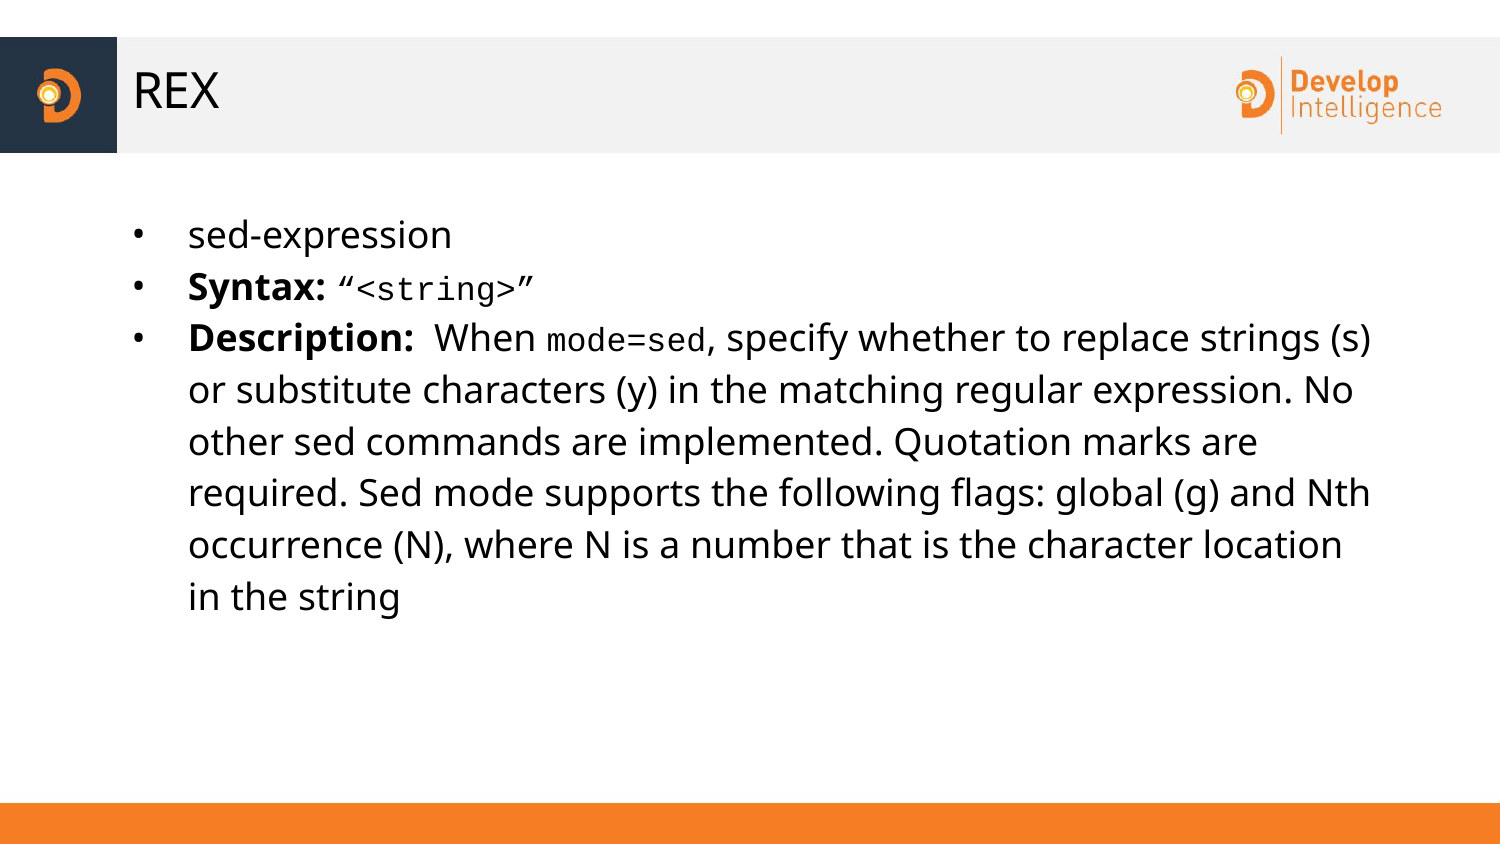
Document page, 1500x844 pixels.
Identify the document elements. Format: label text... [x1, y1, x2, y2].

picture [0, 0, 1500, 844]
list sed-expression Syntax: “<string>” Description: When mode=sed, specify whether to replace strings (s) or substitute characters (y) in the matching regular expression. No other sed commands are implemented. Quotation marks are required. Sed mode supports the following flags: global (g) and Nth occurrence (N), where N is a number that is the character location in the string [101, 198, 1396, 762]
title REX [19, 36, 1396, 149]
